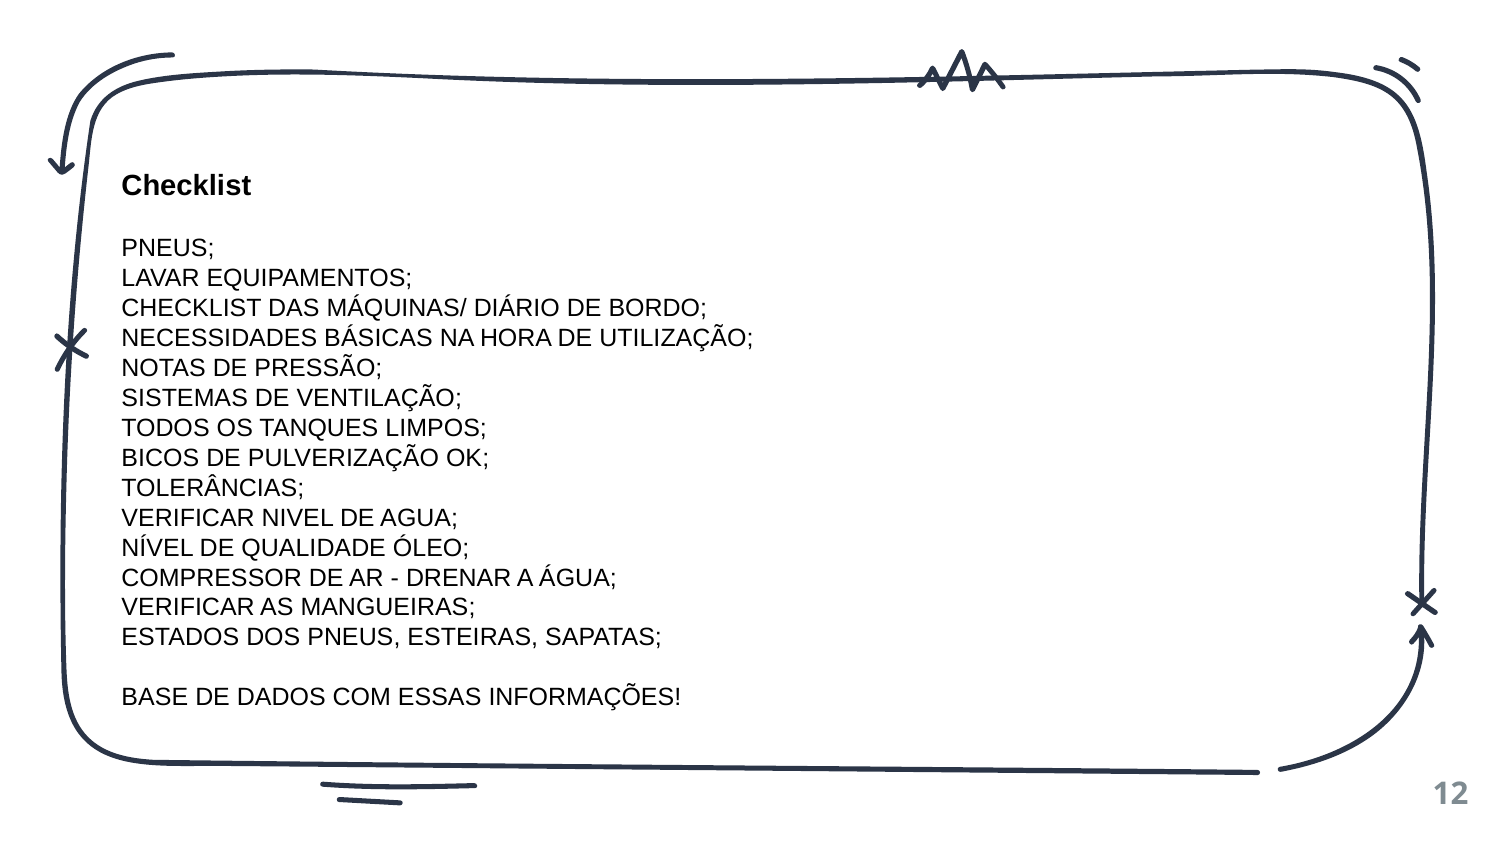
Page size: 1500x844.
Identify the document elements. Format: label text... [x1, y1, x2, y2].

text_box Checklist PNEUS; LAVAR EQUIPAMENTOS; CHECKLIST DAS MÁQUINAS/ DIÁRIO DE BORDO; NECESSIDADES BÁSICAS NA HORA DE UTILIZAÇÃO; NOTAS DE PRESSÃO; SISTEMAS DE VENTILAÇÃO; TODOS OS TANQUES LIMPOS; BICOS DE PULVERIZAÇÃO OK; TOLERÂNCIAS; VERIFICAR NIVEL DE AGUA; NÍVEL DE QUALIDADE ÓLEO; COMPRESSOR DE AR - DRENAR A ÁGUA; VERIFICAR AS MANGUEIRAS; ESTADOS DOS PNEUS, ESTEIRAS, SAPATAS; BASE DE DADOS COM ESSAS INFORMAÇÕES! [106, 151, 1341, 706]
slide_number ‹#› [1378, 769, 1469, 820]
